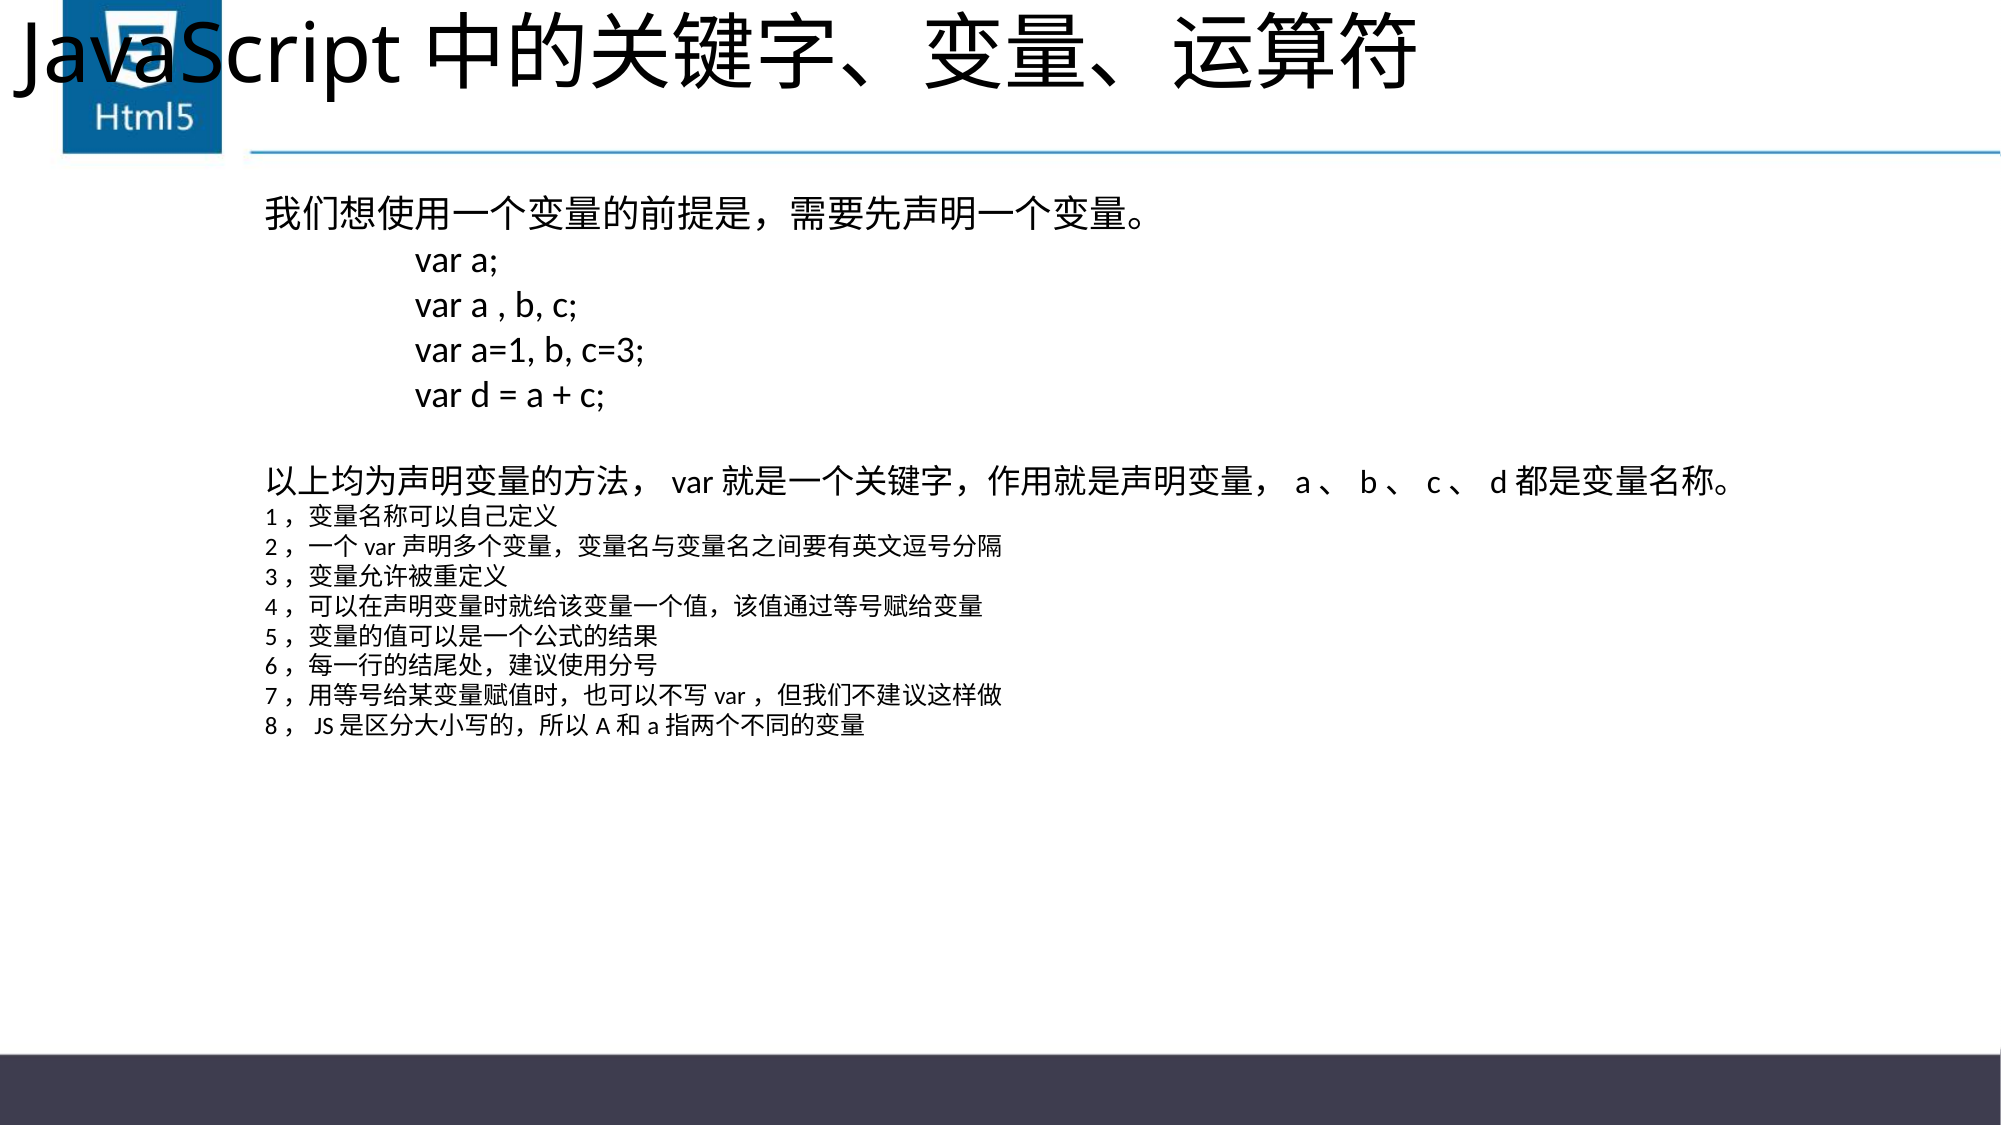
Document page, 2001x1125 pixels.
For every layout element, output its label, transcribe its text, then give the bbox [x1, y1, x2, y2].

title JavaScript中的关键字、变量、运算符 [6, 3, 1997, 152]
list 我们想使用一个变量的前提是，需要先声明一个变量。 var a; var a , b, c; var a=1, b, c=3; var d = a + c; 以上均为声明变量的方法，var就是一个关键字，作用就是声明变量，a、b、c、d都是变量名称。 1，变量名称可以自己定义 2，一个var声明多个变量，变量名与变量名之间要有英文逗号分隔 3，变量允许被重定义 4，可以在声明变量时就给该变量一个值，该值通过等号赋给变量 5，变量的值可以是一个公式的结果 6，每一行的结尾处，建议使用分号 7，用等号给某变量赋值时，也可以不写var，但我们不建议这样做 8，JS是区分大小写的，所以A和a指两个不同的变量 [249, 182, 1980, 1019]
picture [0, 0, 2001, 1125]
